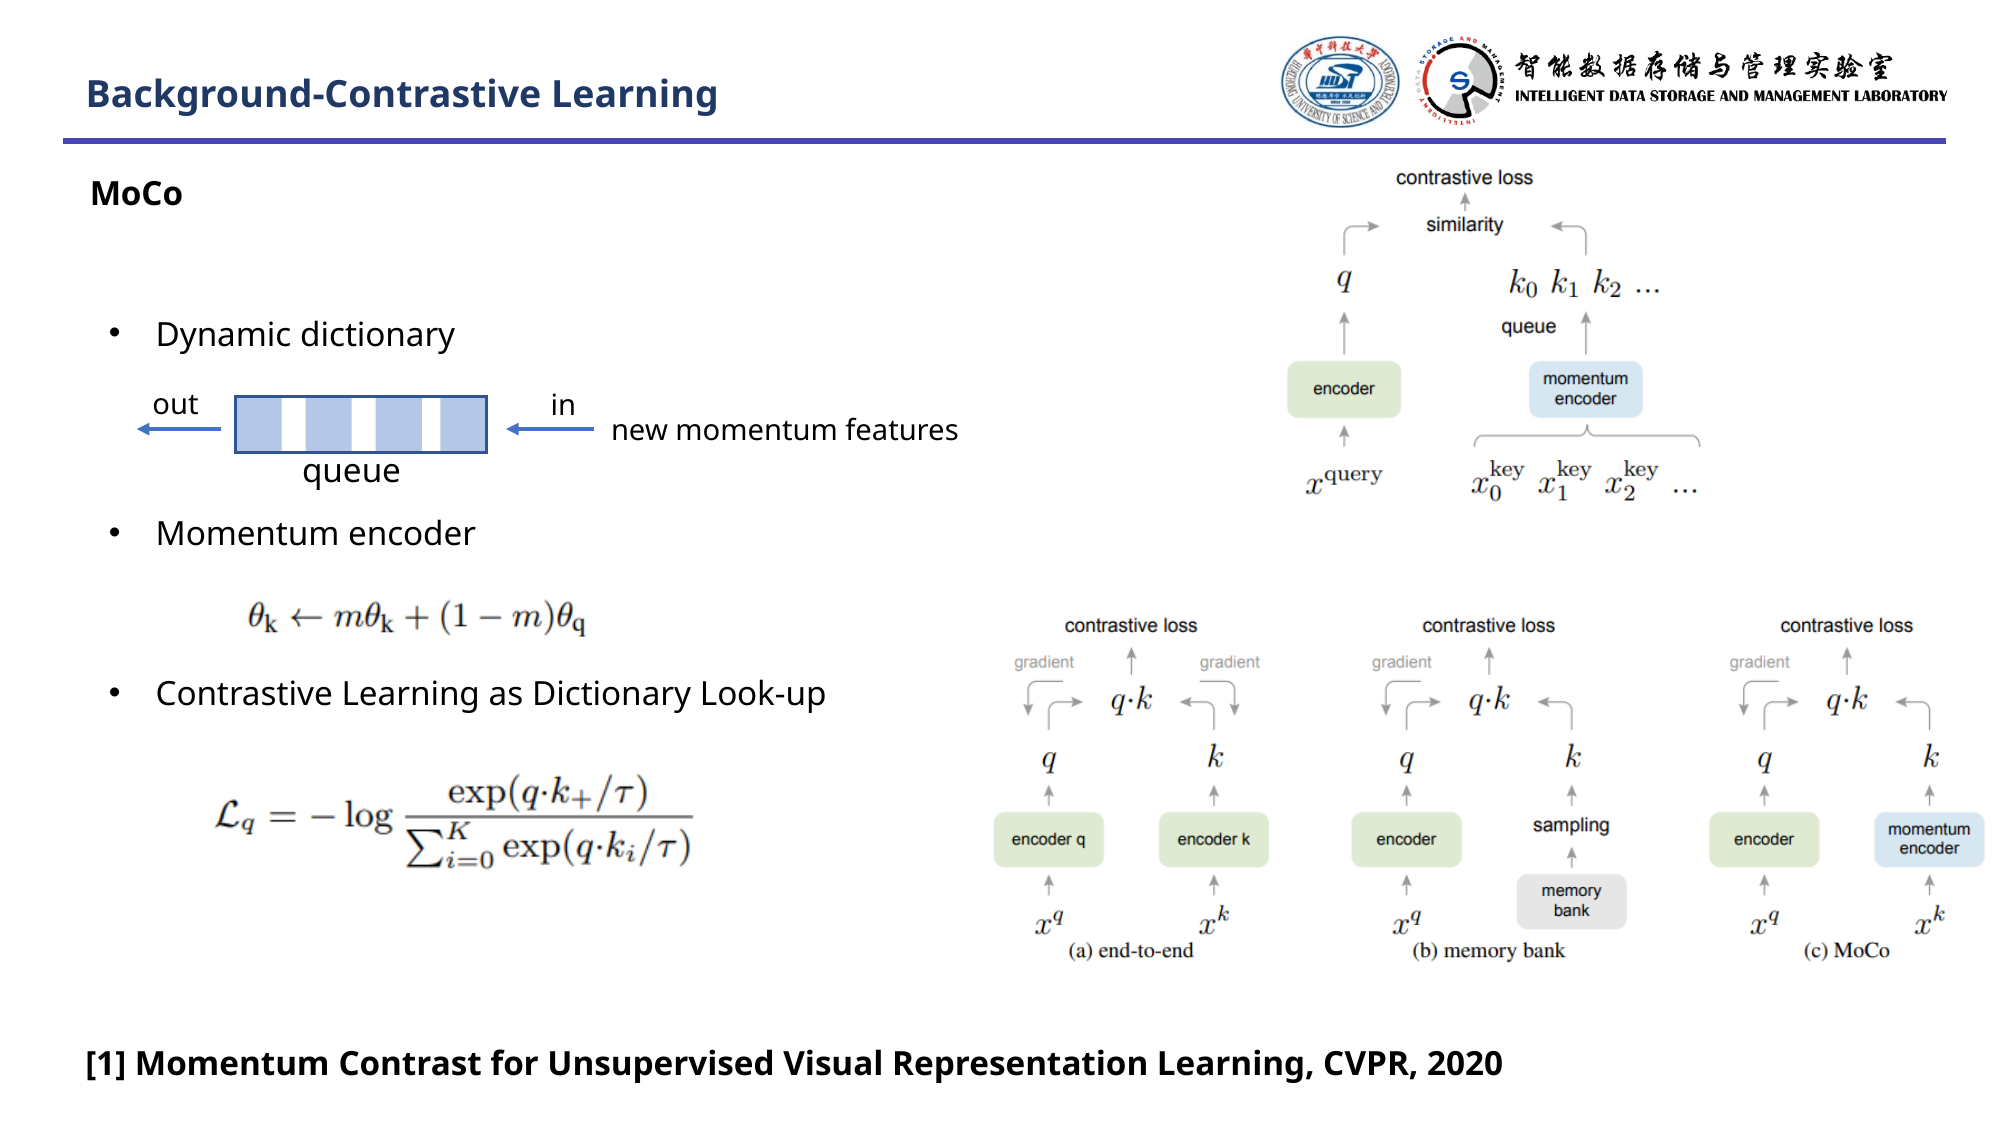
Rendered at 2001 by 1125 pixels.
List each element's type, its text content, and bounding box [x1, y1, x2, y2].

text_box Dynamic dictionary Momentum encoder Contrastive Learning as Dictionary Look-up [93, 265, 887, 720]
text_box MoCo [75, 164, 199, 220]
picture [984, 613, 1998, 974]
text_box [136, 377, 987, 455]
picture [1280, 35, 1400, 128]
picture [1409, 33, 1955, 128]
picture [175, 766, 736, 889]
picture [1257, 135, 1725, 140]
text_box [1] Momentum Contrast for Unsupervised Visual Representation Learning, CVPR, 2020 [70, 1034, 1698, 1090]
picture [220, 572, 590, 656]
text_box Background-Contrastive Learning [70, 62, 738, 123]
picture [1257, 142, 1725, 515]
text_box queue [287, 455, 417, 497]
